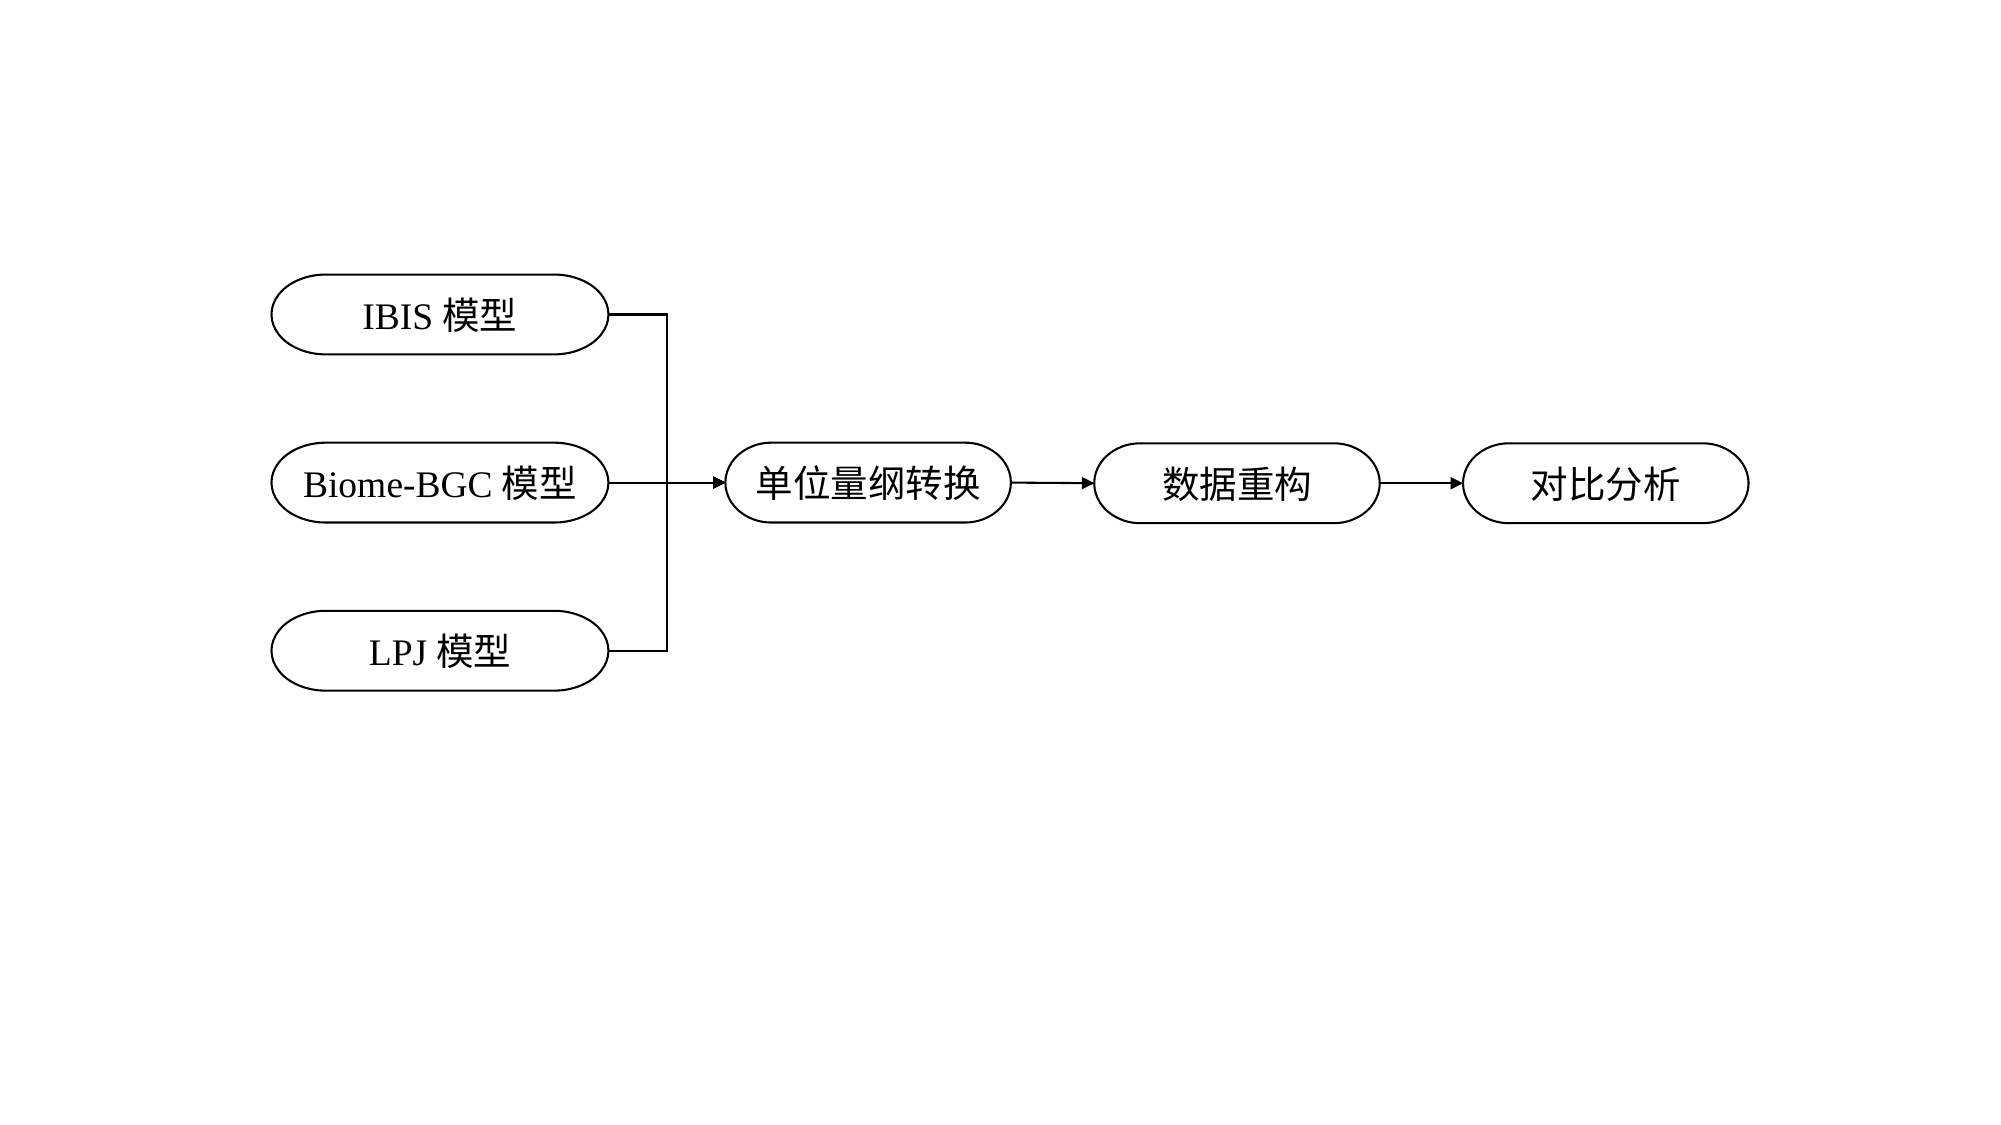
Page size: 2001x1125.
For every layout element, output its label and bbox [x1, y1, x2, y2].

text_box [271, 274, 1749, 691]
